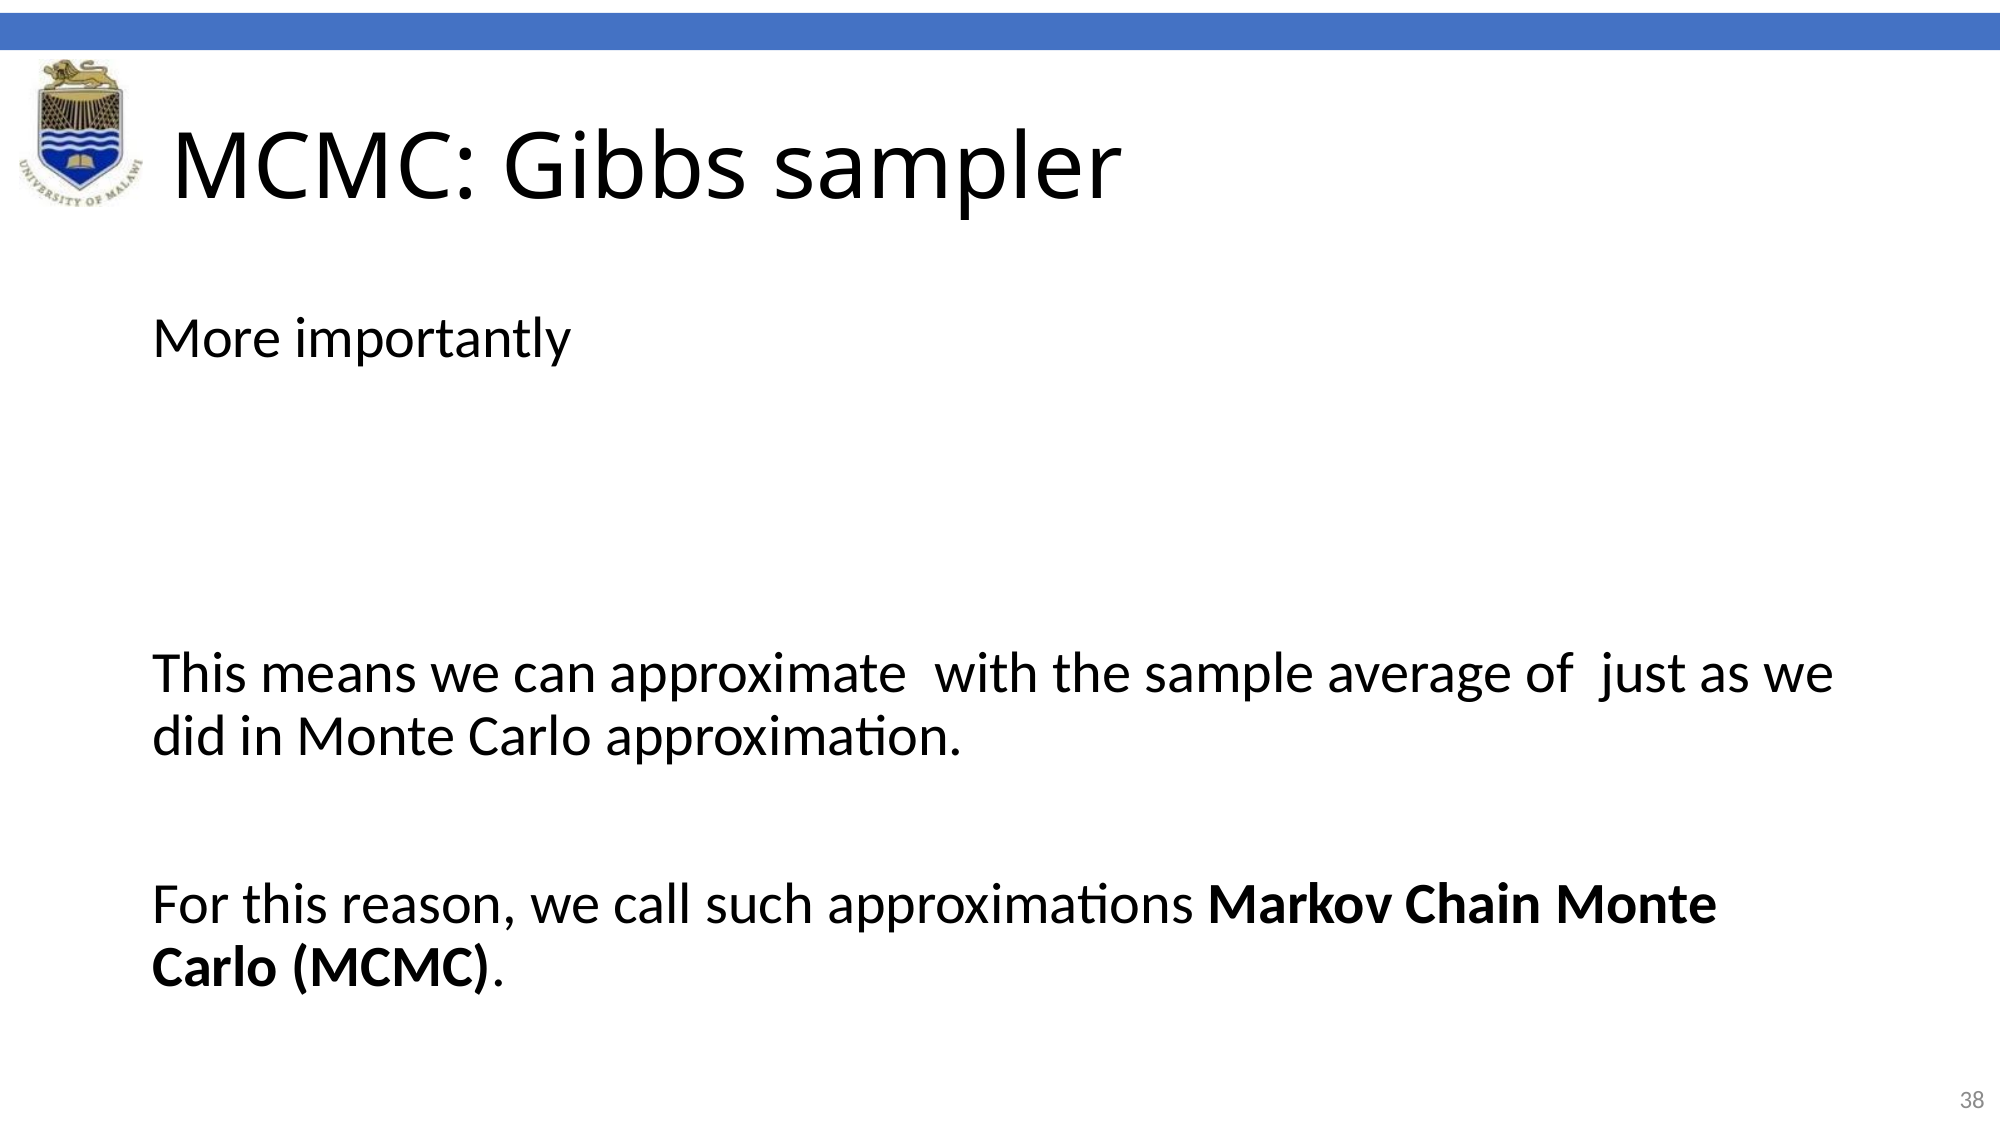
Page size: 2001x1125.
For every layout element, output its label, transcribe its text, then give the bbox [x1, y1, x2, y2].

title MCMC: Gibbs sampler [155, 59, 1851, 278]
picture [19, 59, 143, 207]
slide_number 38 [1550, 1073, 2000, 1125]
